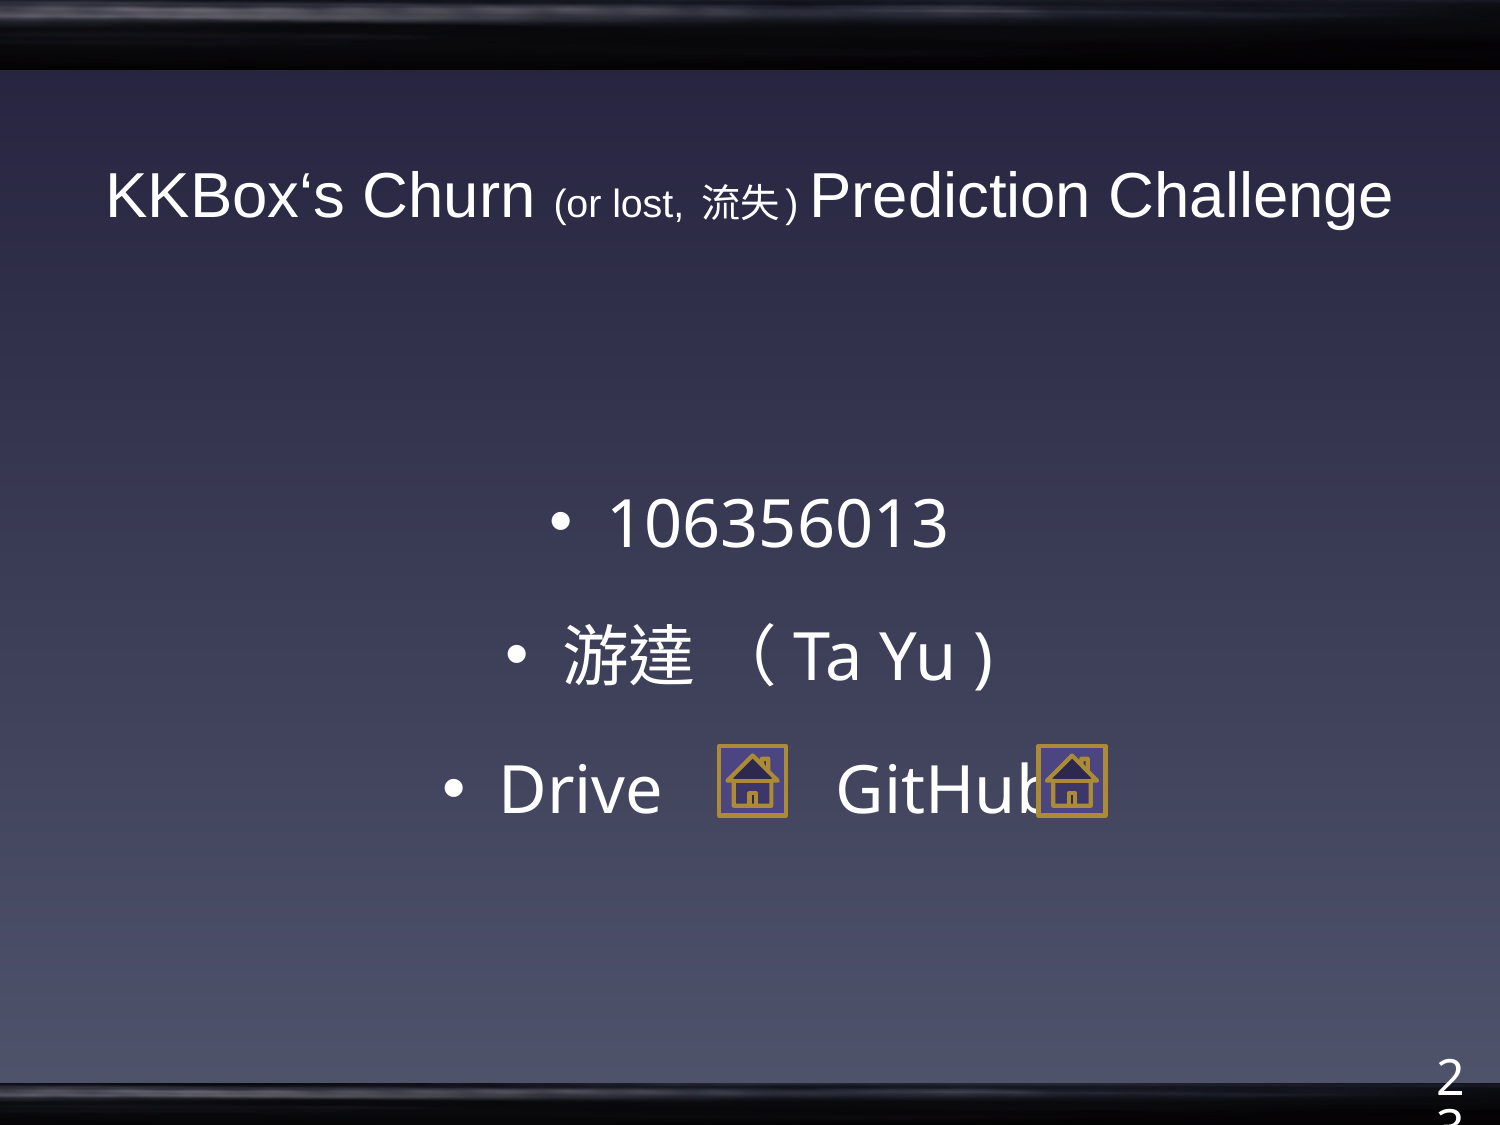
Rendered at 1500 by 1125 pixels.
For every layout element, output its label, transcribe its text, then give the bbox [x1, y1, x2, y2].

text_box [717, 744, 788, 818]
title KKBox‘s Churn (or lost, 流失) Prediction Challenge [75, 146, 1425, 262]
picture [0, 1083, 1500, 1125]
text_box [1036, 744, 1108, 818]
picture [0, 0, 1500, 70]
list 106356013 游達 （Ta Yu ) Drive GitHub [75, 262, 1425, 1005]
text_box 23 [1421, 1038, 1489, 1099]
